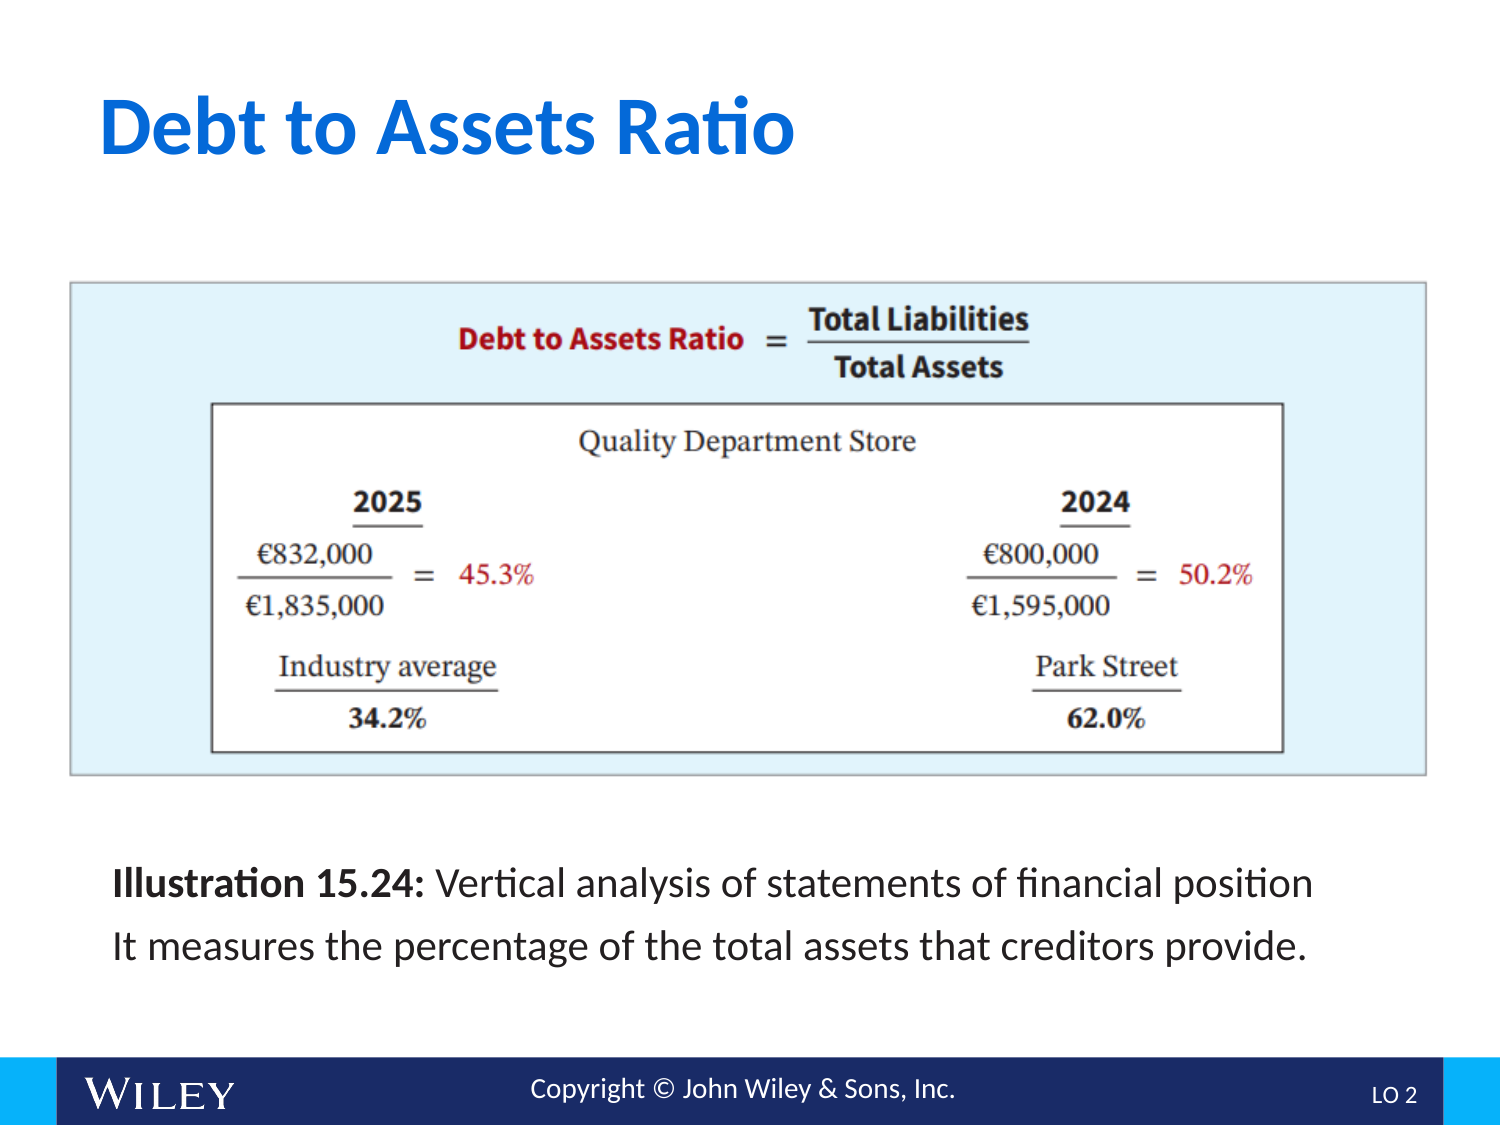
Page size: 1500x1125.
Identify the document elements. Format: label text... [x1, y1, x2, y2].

title Debt to Assets Ratio [84, 75, 1416, 215]
list L O 2 [1309, 1065, 1433, 1125]
picture [65, 273, 1435, 789]
list Illustration 15.24: Vertical analysis of statements of financial position It measures the percentage of the total assets that creditors provide. [97, 847, 1416, 1050]
